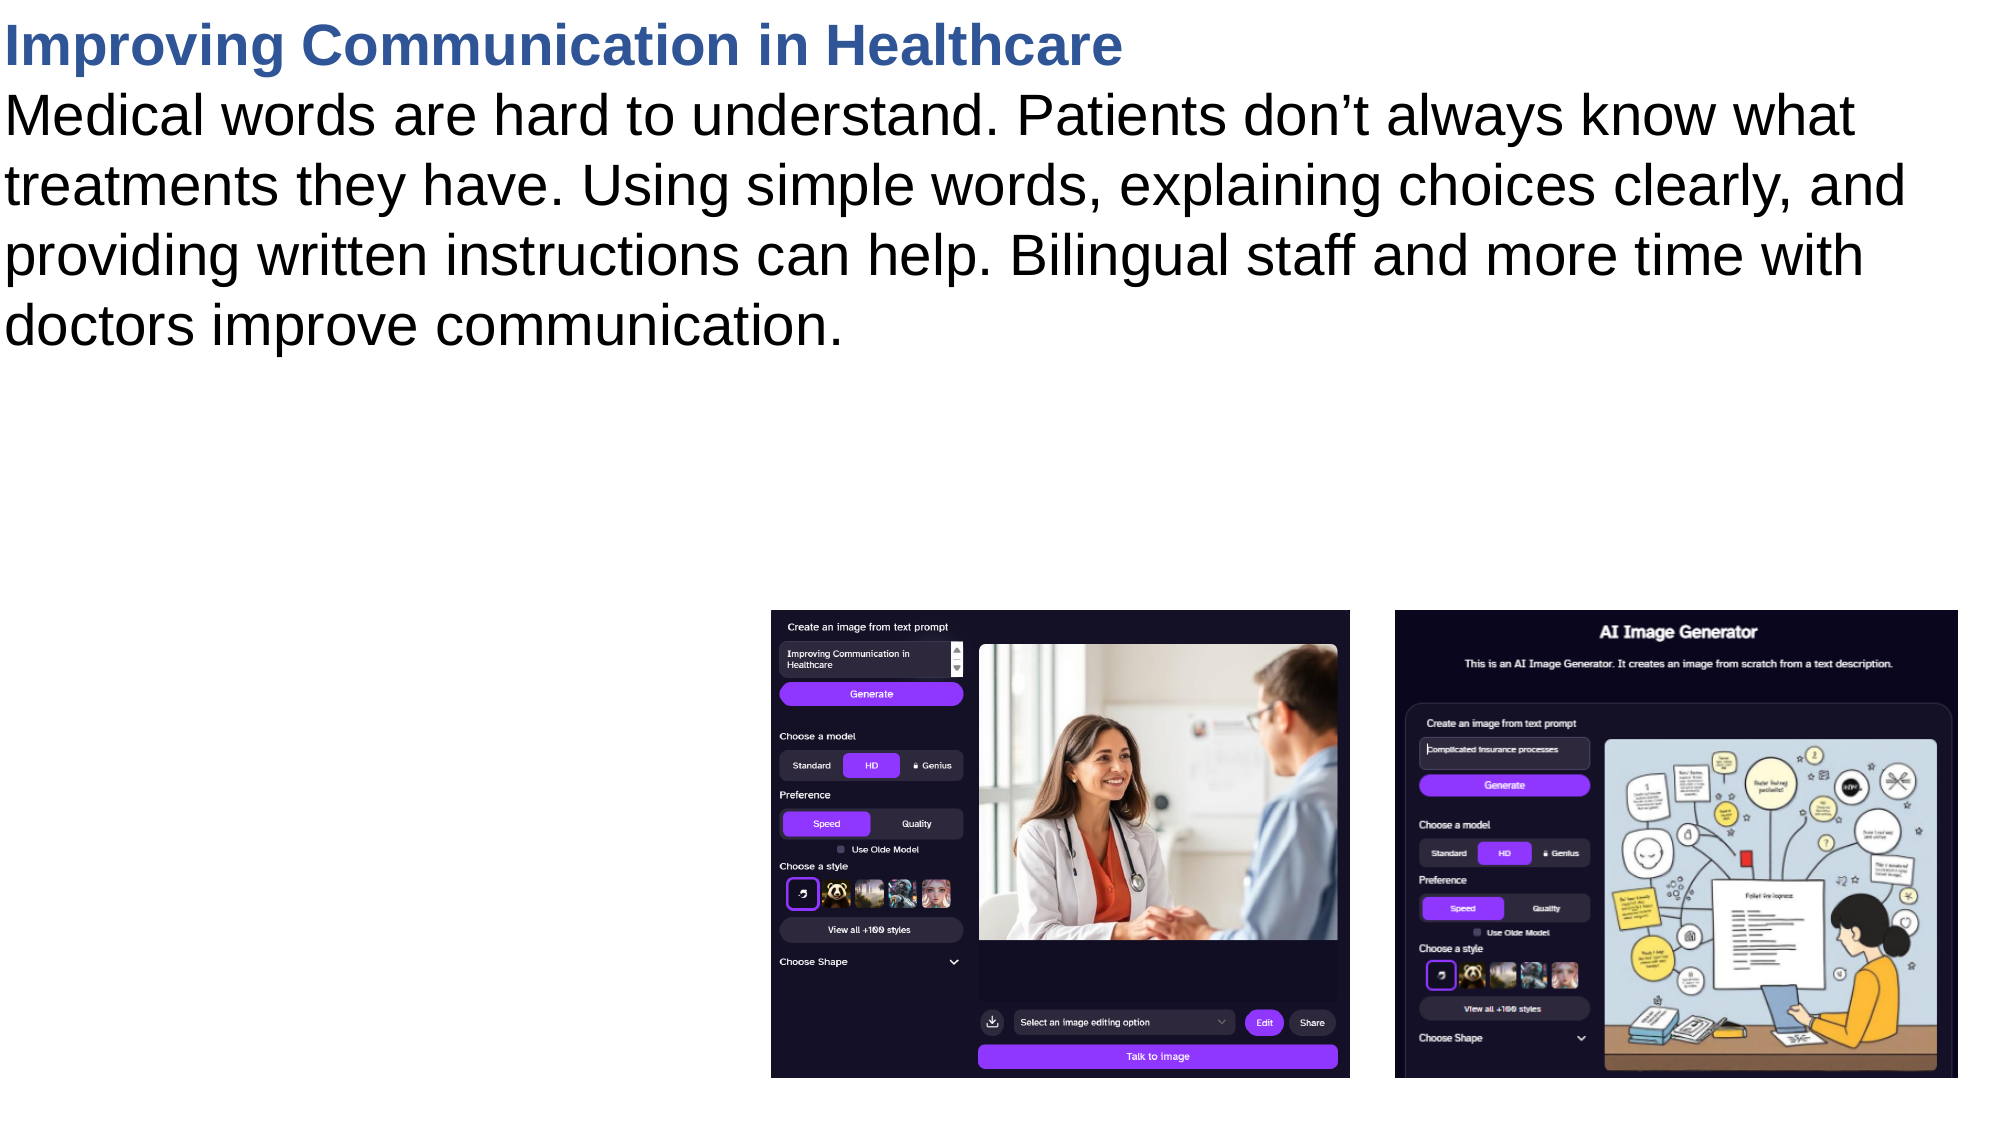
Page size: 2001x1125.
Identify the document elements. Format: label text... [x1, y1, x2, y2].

text_box Improving Communication in Healthcare Medical words are hard to understand. Patients don’t always know what treatments they have. Using simple words, explaining choices clearly, and providing written instructions can help. Bilingual staff and more time with doctors improve communication. [0, 0, 1990, 365]
picture [1395, 610, 1958, 1079]
picture [771, 610, 1350, 1079]
